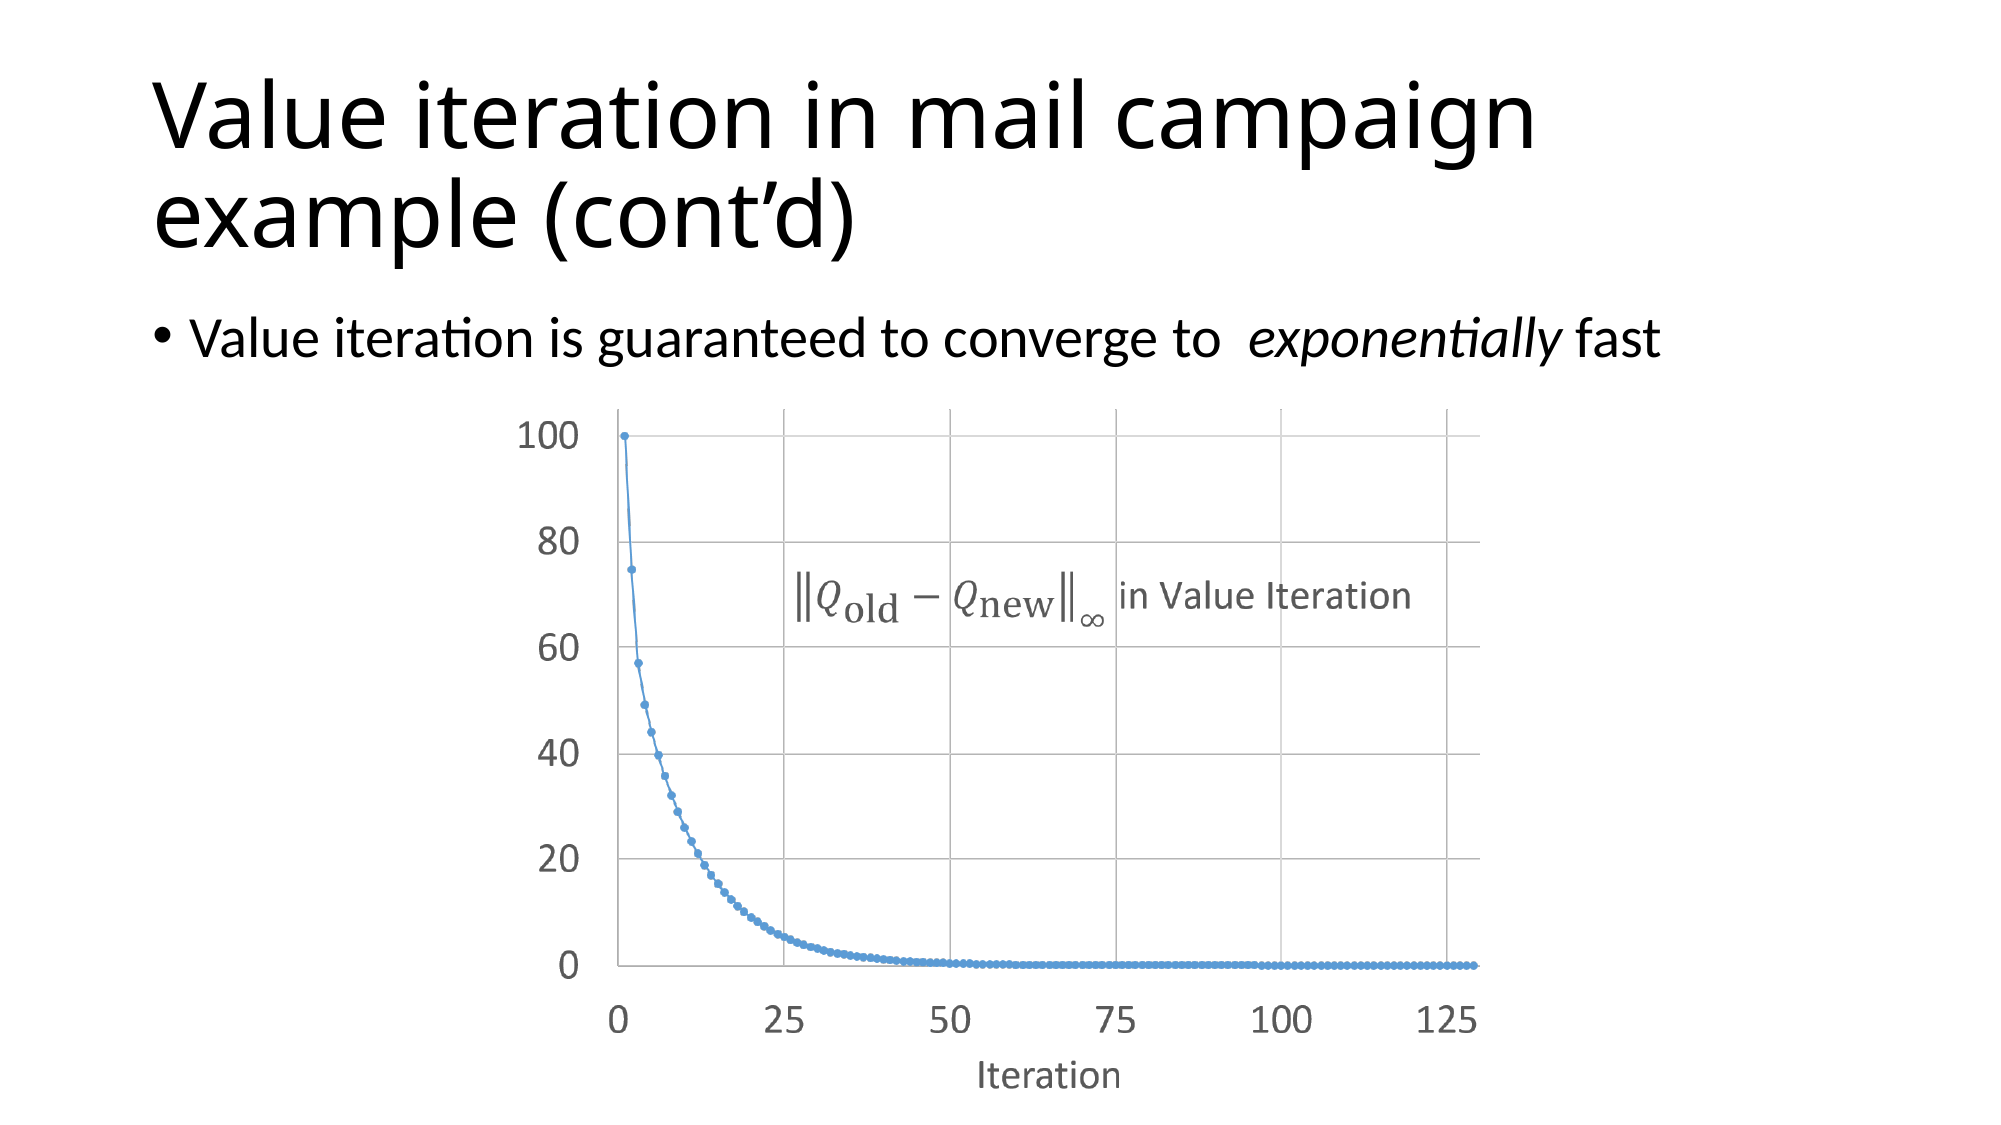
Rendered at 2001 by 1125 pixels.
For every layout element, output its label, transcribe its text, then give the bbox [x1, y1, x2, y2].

title Value iteration in mail campaign example (cont’d) [137, 59, 1863, 278]
picture [505, 376, 1528, 1117]
